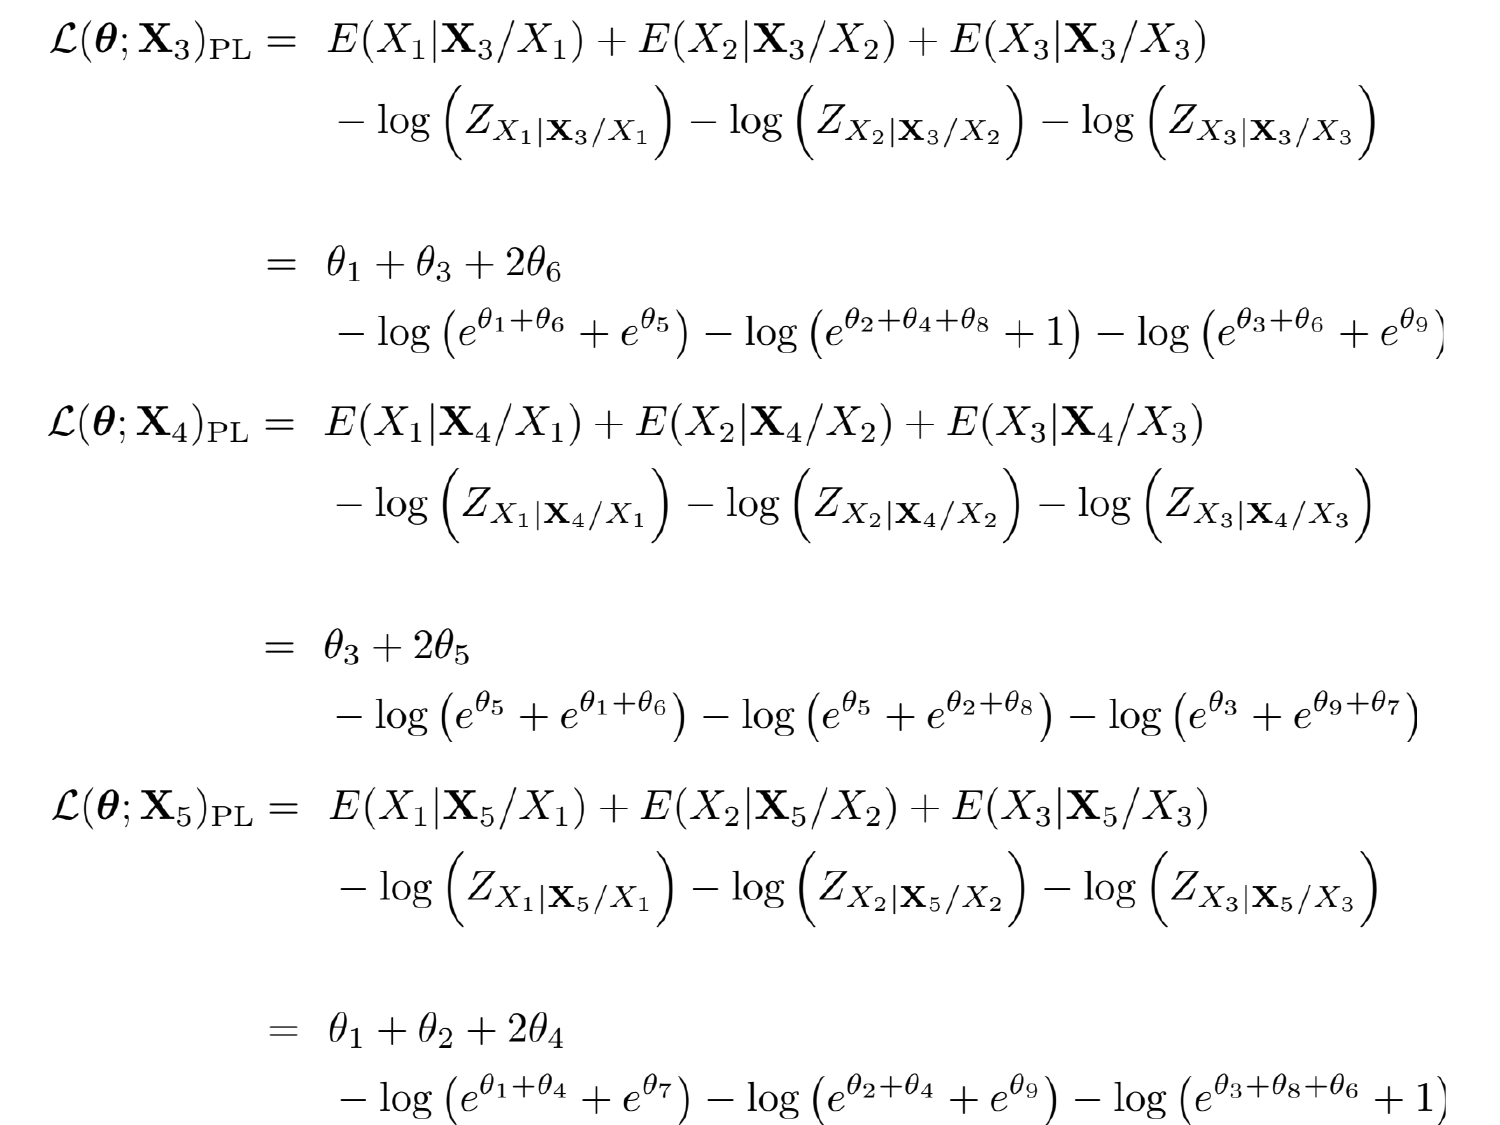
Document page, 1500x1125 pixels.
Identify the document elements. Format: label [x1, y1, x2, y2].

picture [49, 20, 1444, 359]
picture [51, 787, 1446, 1125]
picture [46, 403, 1418, 742]
